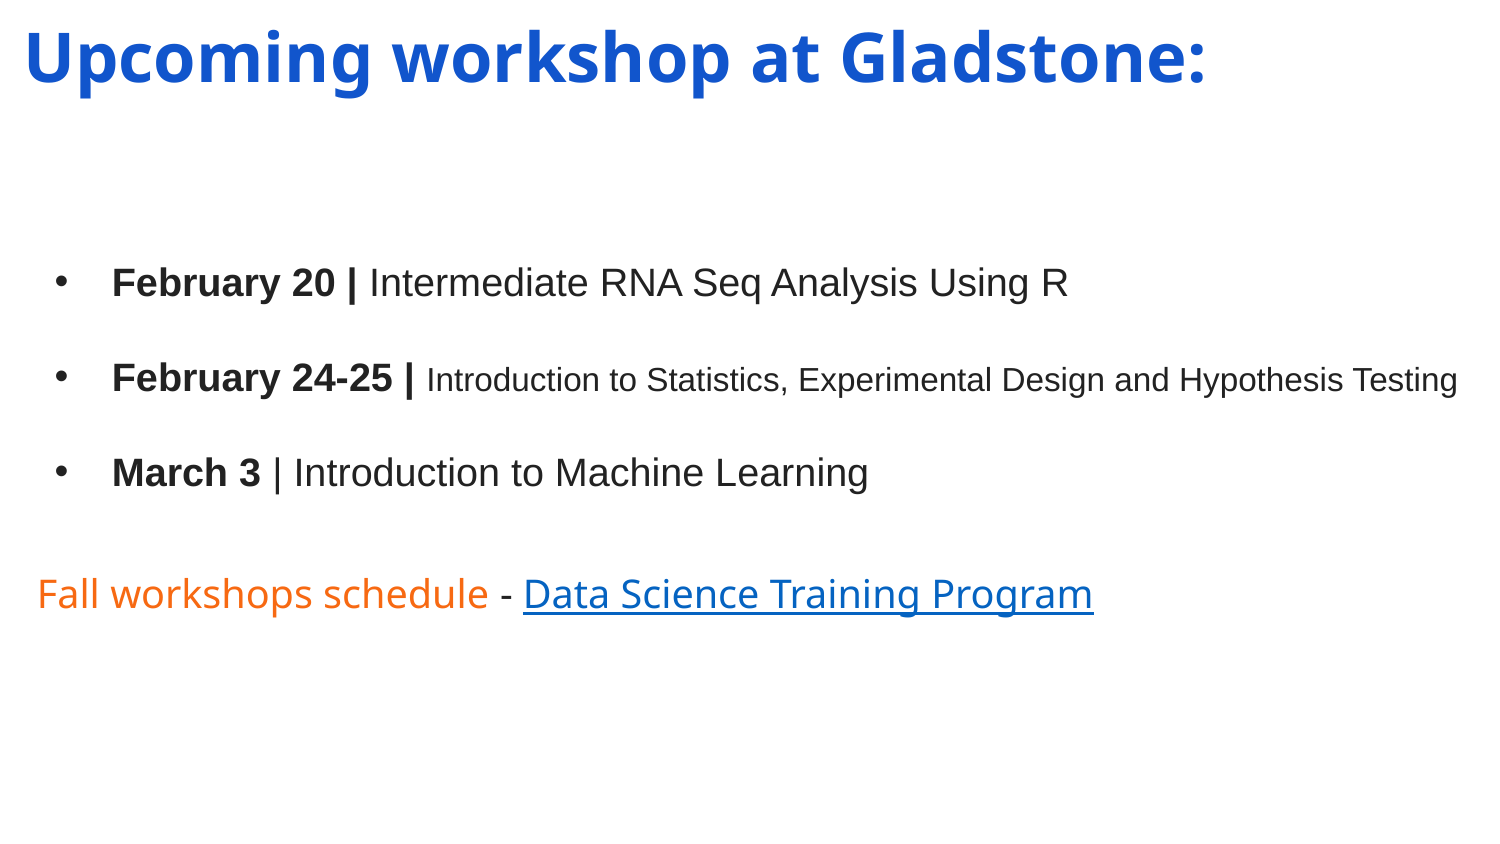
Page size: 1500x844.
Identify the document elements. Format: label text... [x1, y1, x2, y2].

title Upcoming workshop at Gladstone: [23, 23, 1318, 145]
list February 20 | Intermediate RNA Seq Analysis Using R February 24-25 | Introduction to Statistics, Experimental Design and Hypothesis Testing March 3 | Introduction to Machine Learning Fall workshops schedule - Data Science Training Program [36, 126, 1500, 471]
